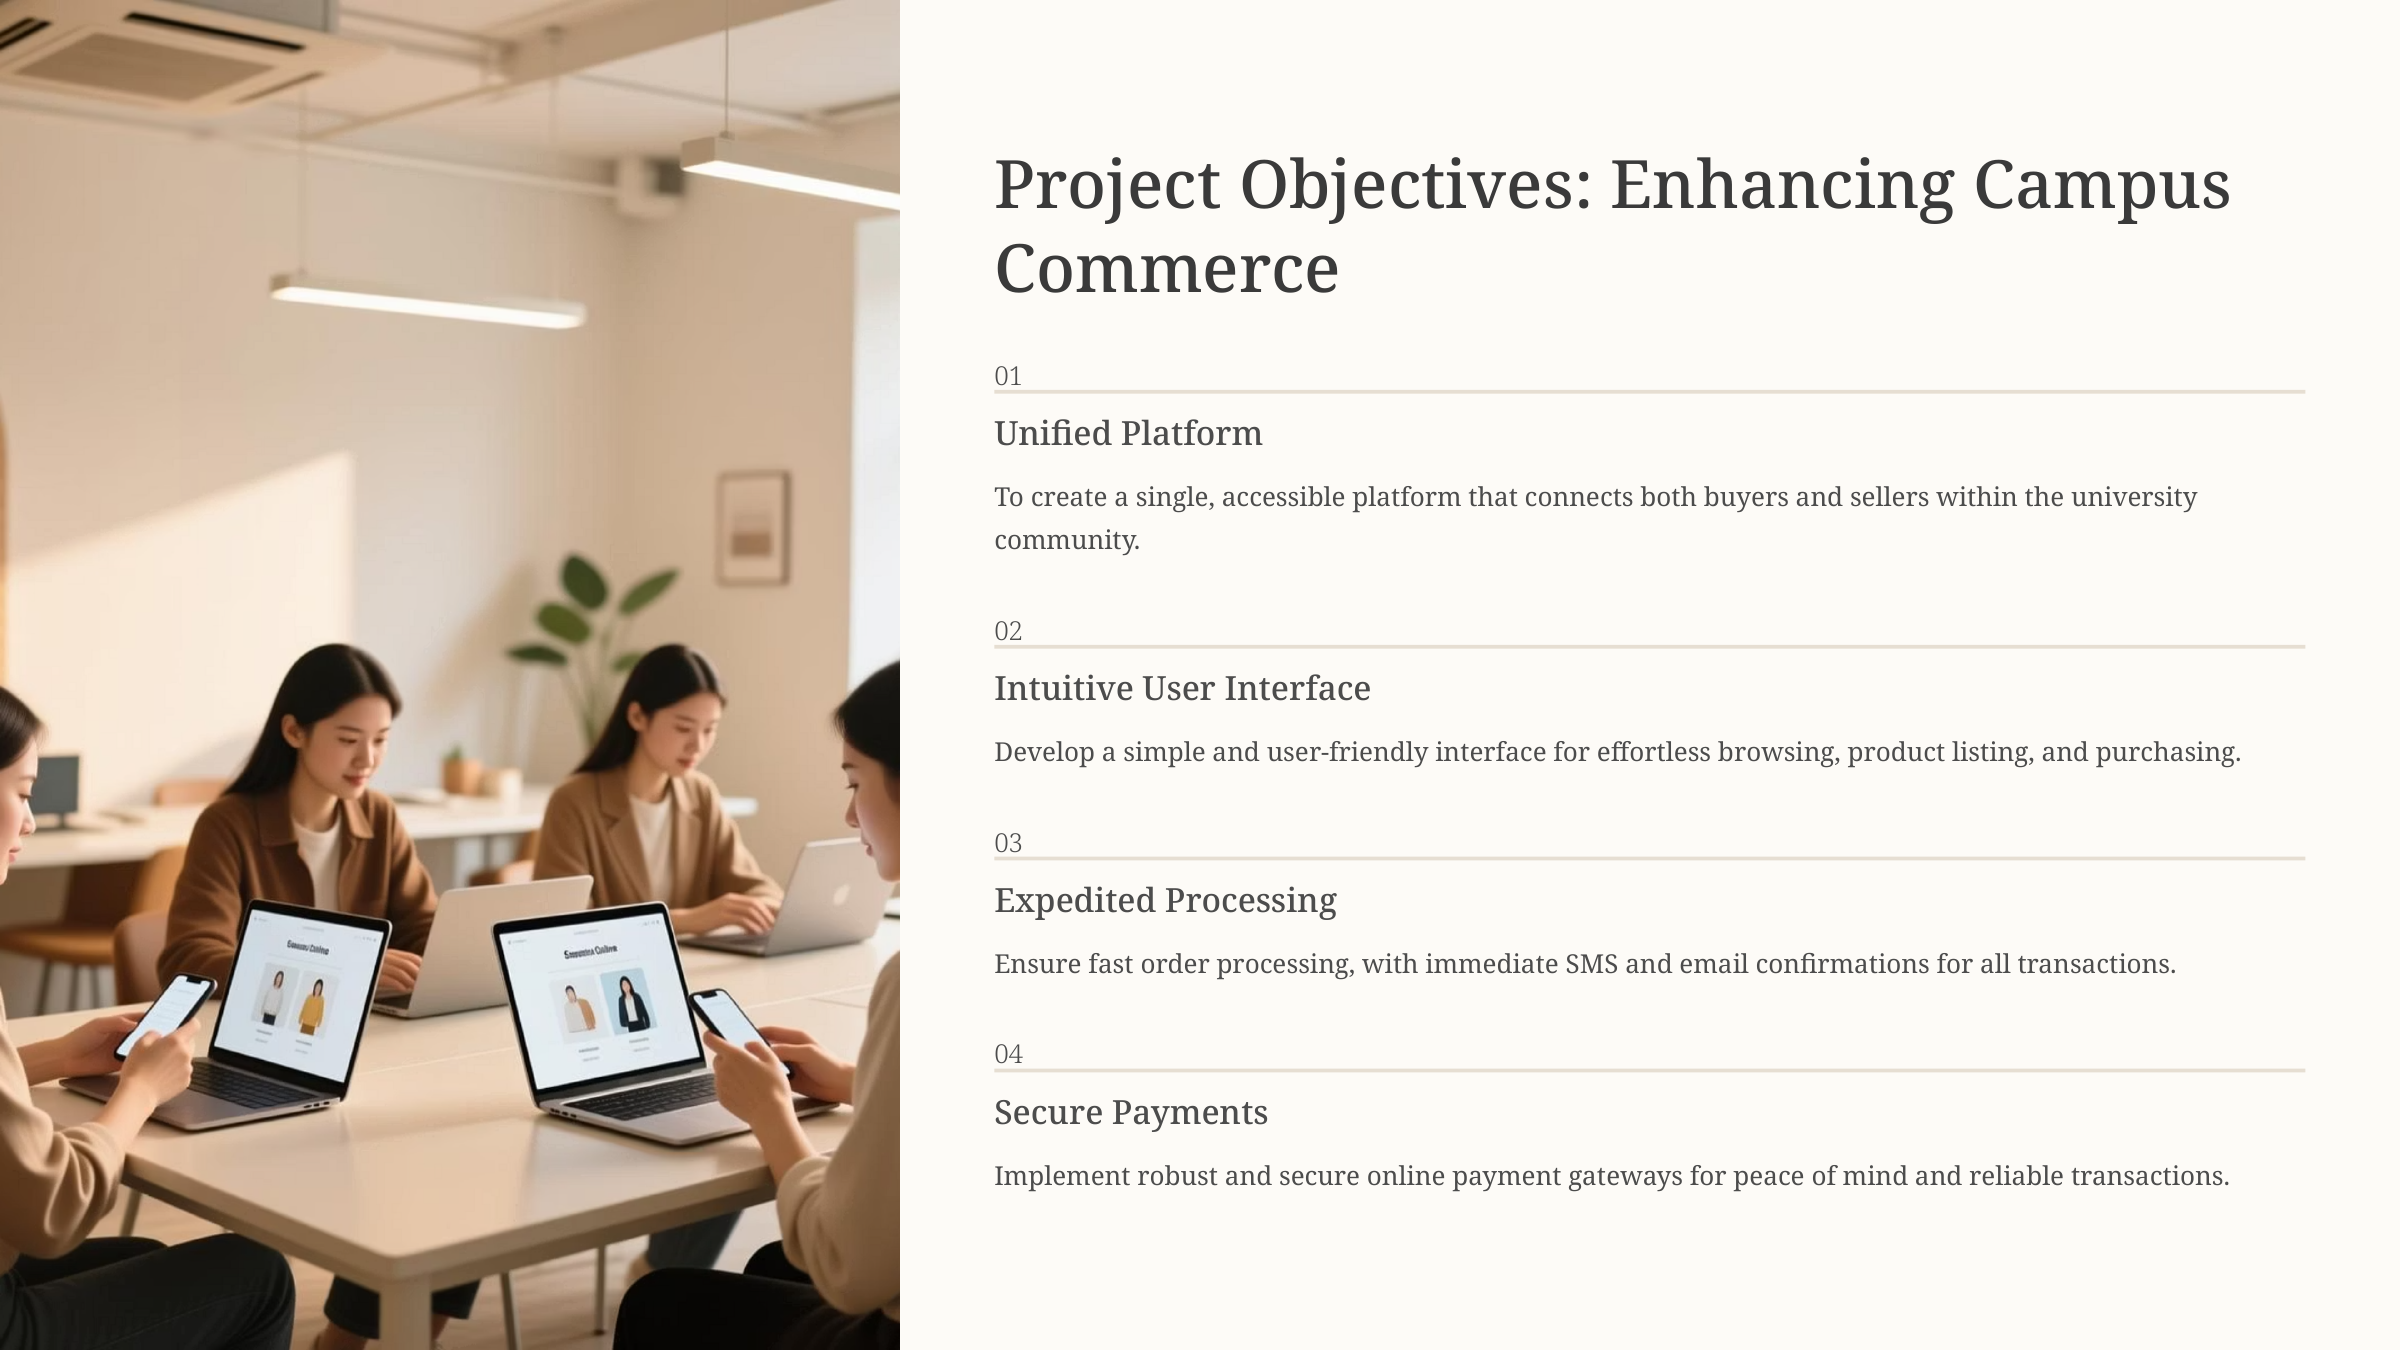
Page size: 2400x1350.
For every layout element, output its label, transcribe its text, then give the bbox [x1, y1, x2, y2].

text_box [994, 1068, 2306, 1073]
text_box Implement robust and secure online payment gateways for peace of mind and reliable transactions. [994, 1147, 2306, 1192]
text_box 02 [994, 602, 1022, 637]
text_box [994, 644, 2306, 649]
text_box Expedited Processing [994, 877, 1343, 920]
text_box Secure Payments [994, 1089, 1332, 1132]
text_box Ensure fast order processing, with immediate SMS and email confirmations for all transactions. [994, 936, 2306, 980]
text_box Develop a simple and user-friendly interface for effortless browsing, product listing, and purchasing. [994, 724, 2306, 768]
text_box 04 [994, 1026, 1022, 1061]
text_box [994, 389, 2306, 394]
text_box Unified Platform [994, 410, 1332, 453]
text_box Intuitive User Interface [994, 665, 1378, 708]
text_box Project Objectives: Enhancing Campus Commerce [994, 138, 2306, 308]
text_box 01 [994, 347, 1022, 382]
text_box To create a single, accessible platform that connects both buyers and sellers within the university community. [994, 469, 2306, 556]
text_box [994, 856, 2306, 861]
text_box 03 [994, 814, 1022, 849]
picture [0, 0, 900, 1350]
